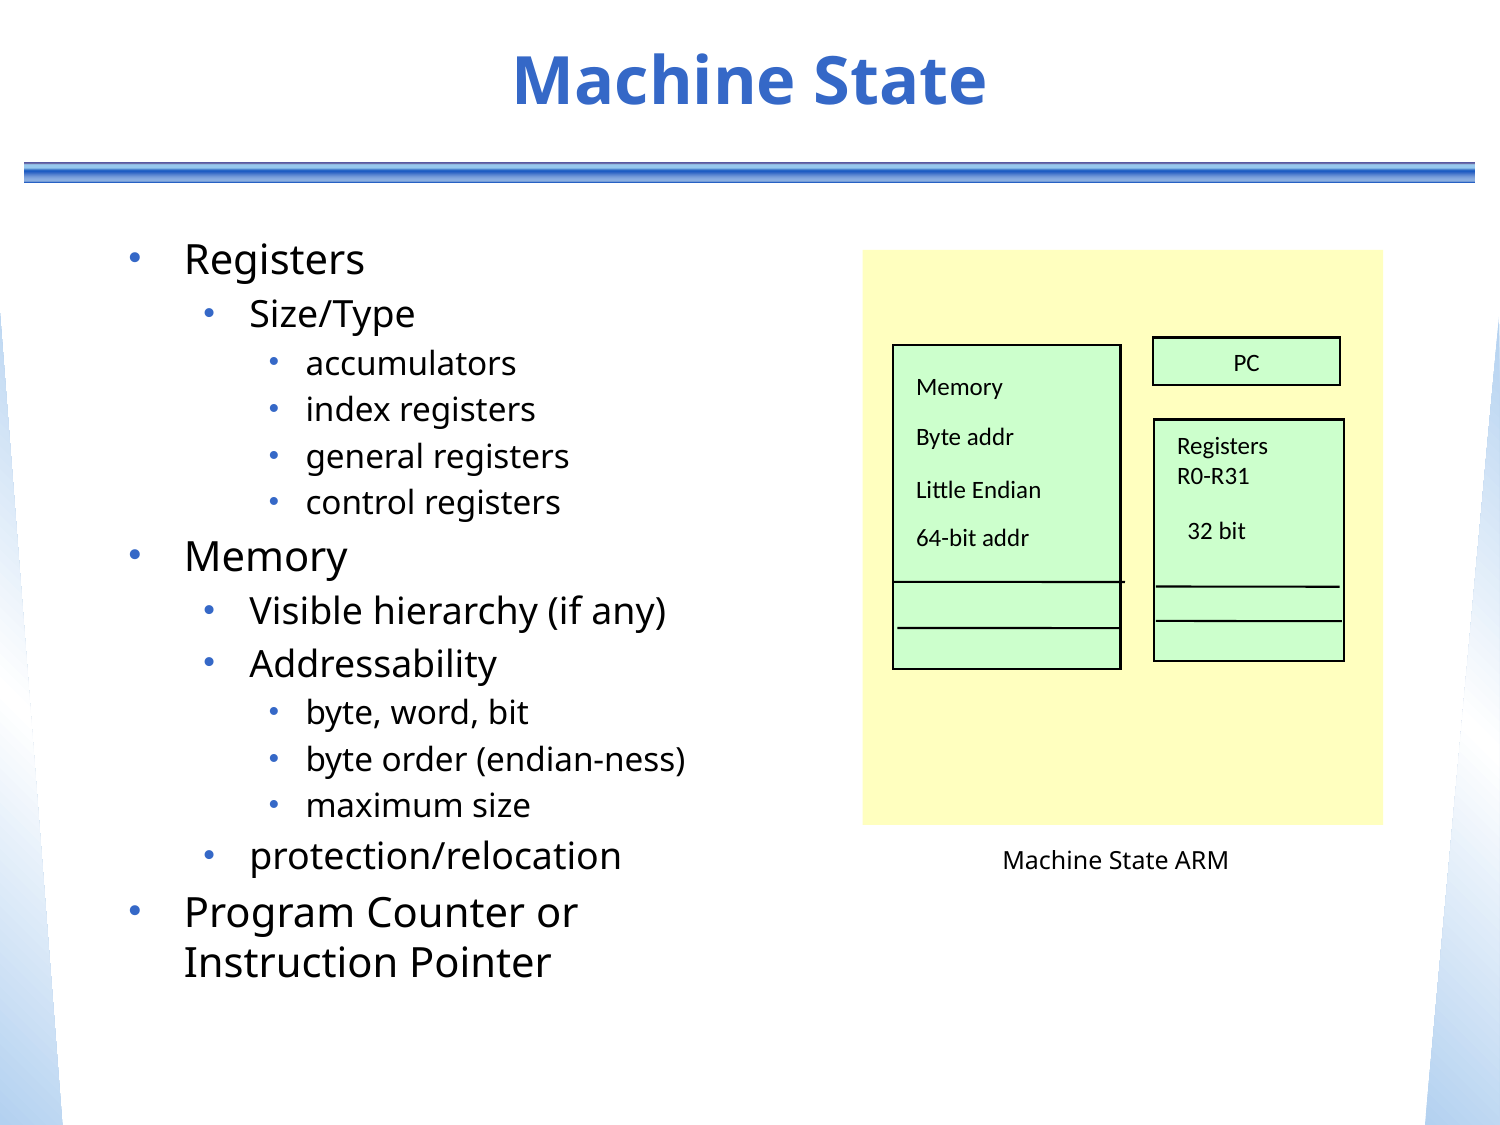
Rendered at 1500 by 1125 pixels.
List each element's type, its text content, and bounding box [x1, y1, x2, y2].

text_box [892, 345, 1126, 669]
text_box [1153, 419, 1345, 661]
picture [24, 162, 1475, 183]
text_box Machine State ARM [987, 837, 1262, 883]
title Machine State [112, 12, 1388, 144]
list Registers Size/Type accumulators index registers general registers control registers Memory Visible hierarchy (if any) Addressability byte, word, bit byte order (endian-ness) maximum size protection/relocation Program Counter or Instruction Pointer [112, 224, 738, 1013]
text_box [862, 249, 1384, 825]
text_box PC [1152, 337, 1341, 386]
